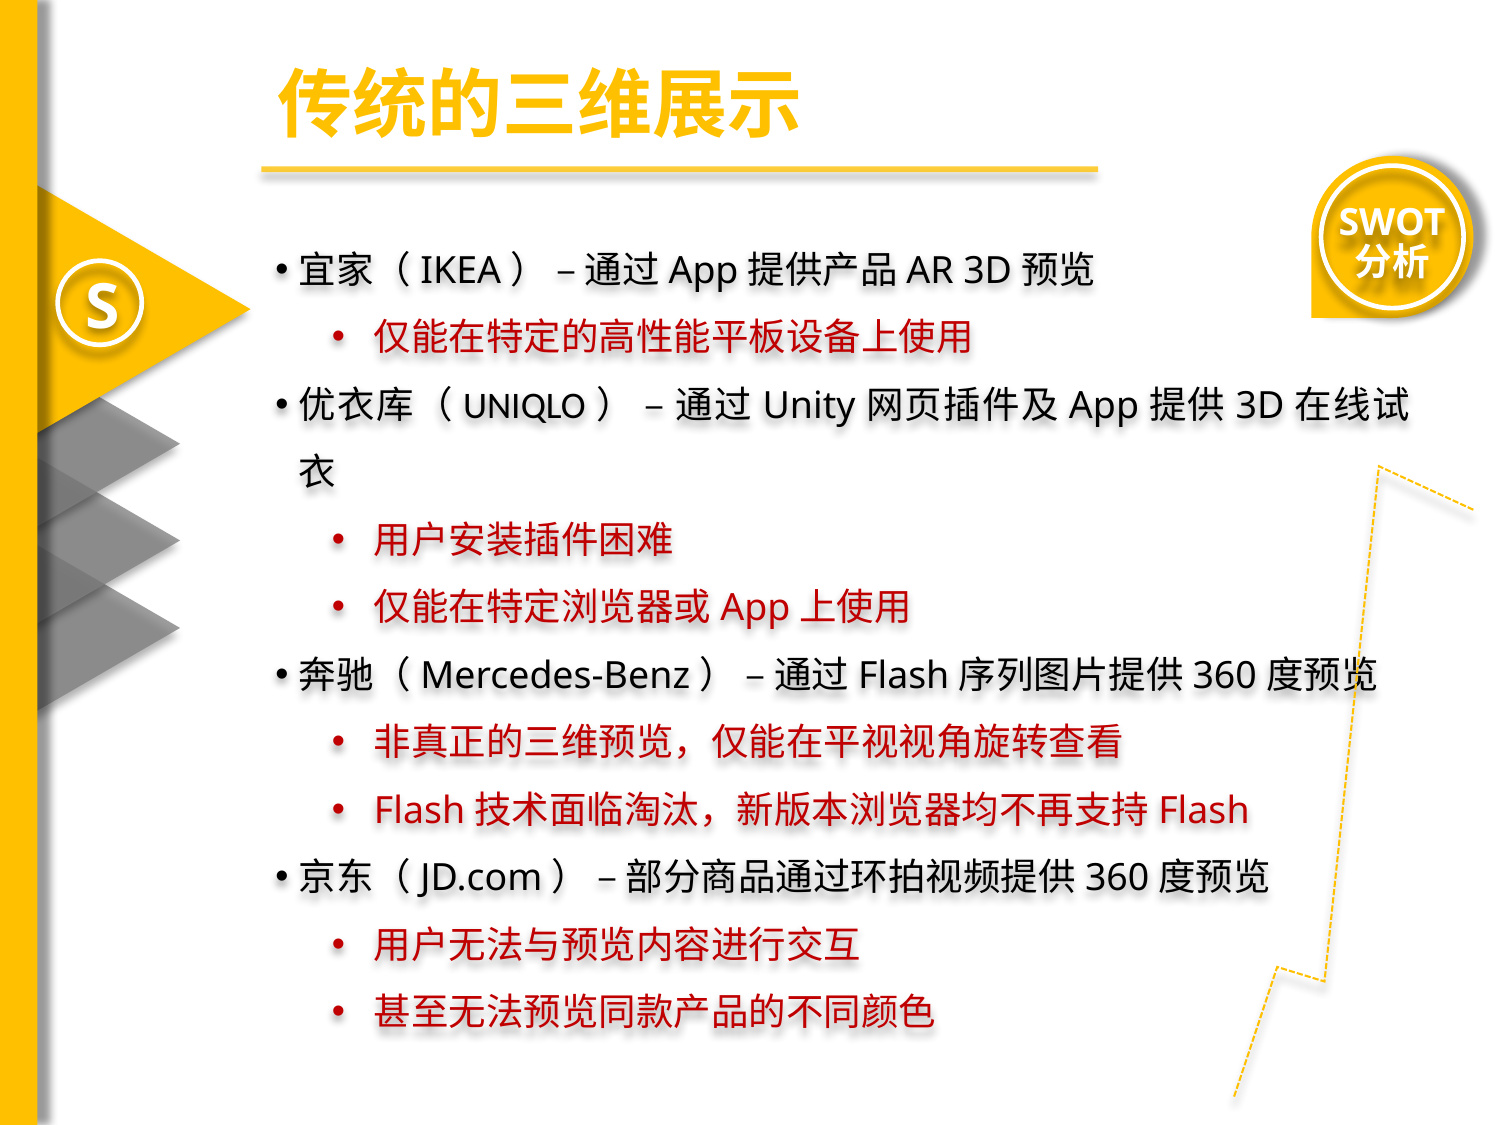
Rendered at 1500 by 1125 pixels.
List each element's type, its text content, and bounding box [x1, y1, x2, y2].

text_box [0, 0, 38, 1125]
text_box [59, 591, 183, 700]
text_box [56, 259, 143, 346]
text_box [1233, 464, 1474, 1098]
text_box [59, 403, 183, 516]
text_box [59, 196, 253, 422]
text_box [59, 499, 183, 612]
text_box 传统的三维展示 [262, 48, 818, 154]
text_box 宜家（IKEA） – 通过App提供产品AR 3D预览 仅能在特定的高性能平板设备上使用 优衣库（UNIQLO） – 通过Unity网页插件及App提供3D在线试衣 用户安装插件困难 仅能在特定浏览器或App上使用 奔驰（Mercedes-Benz） – 通过Flash序列图片提供360度预览 非真正的三维预览，仅能在平视视角旋转查看 Flash技术面临淘汰，新版本浏览器均不再支持Flash 京东（JD.com） – 部分商品通过环拍视频提供360度预览 用户无法与预览内容进行交互 甚至无法预览同款产品的不同颜色 [260, 215, 1425, 1041]
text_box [1311, 155, 1474, 318]
text_box S [70, 258, 135, 276]
text_box [260, 165, 1099, 173]
